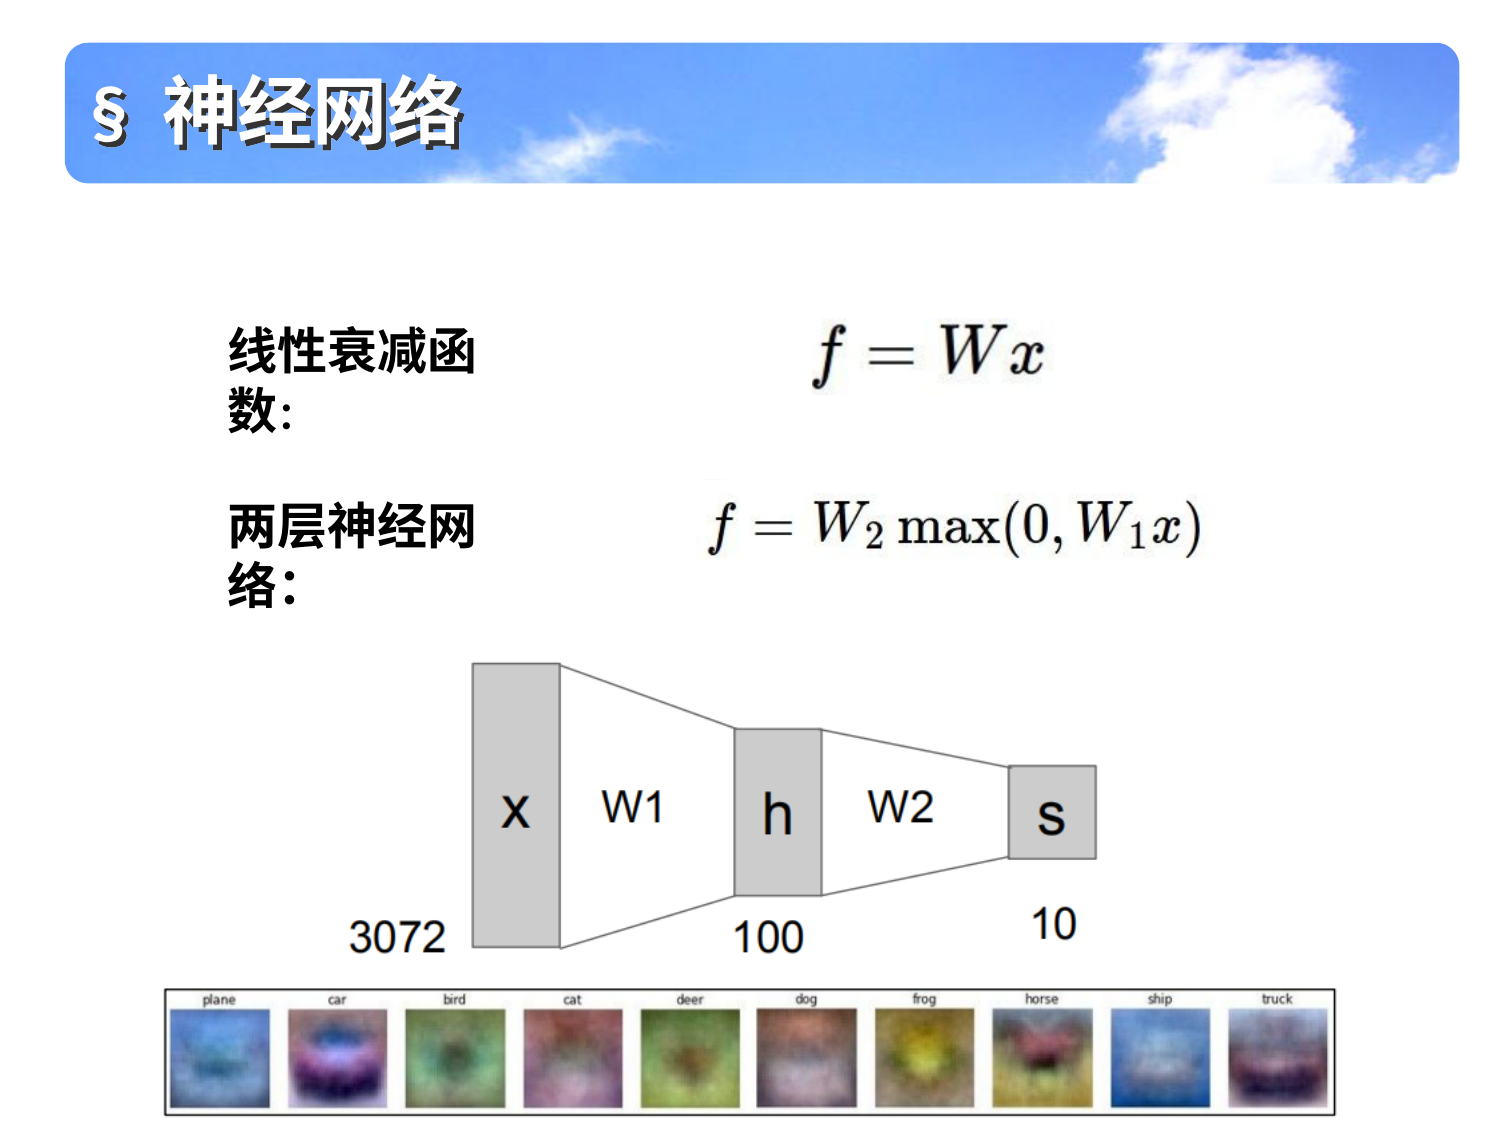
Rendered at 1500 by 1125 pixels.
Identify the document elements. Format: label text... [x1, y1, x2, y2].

text_box § 神经网络 [74, 49, 1288, 168]
picture [64, 42, 1460, 184]
picture [37, 655, 1486, 1124]
picture [685, 479, 1215, 577]
picture [812, 305, 1055, 395]
text_box 两层神经网络： [212, 487, 550, 623]
text_box 线性衰减函数： [212, 312, 550, 448]
